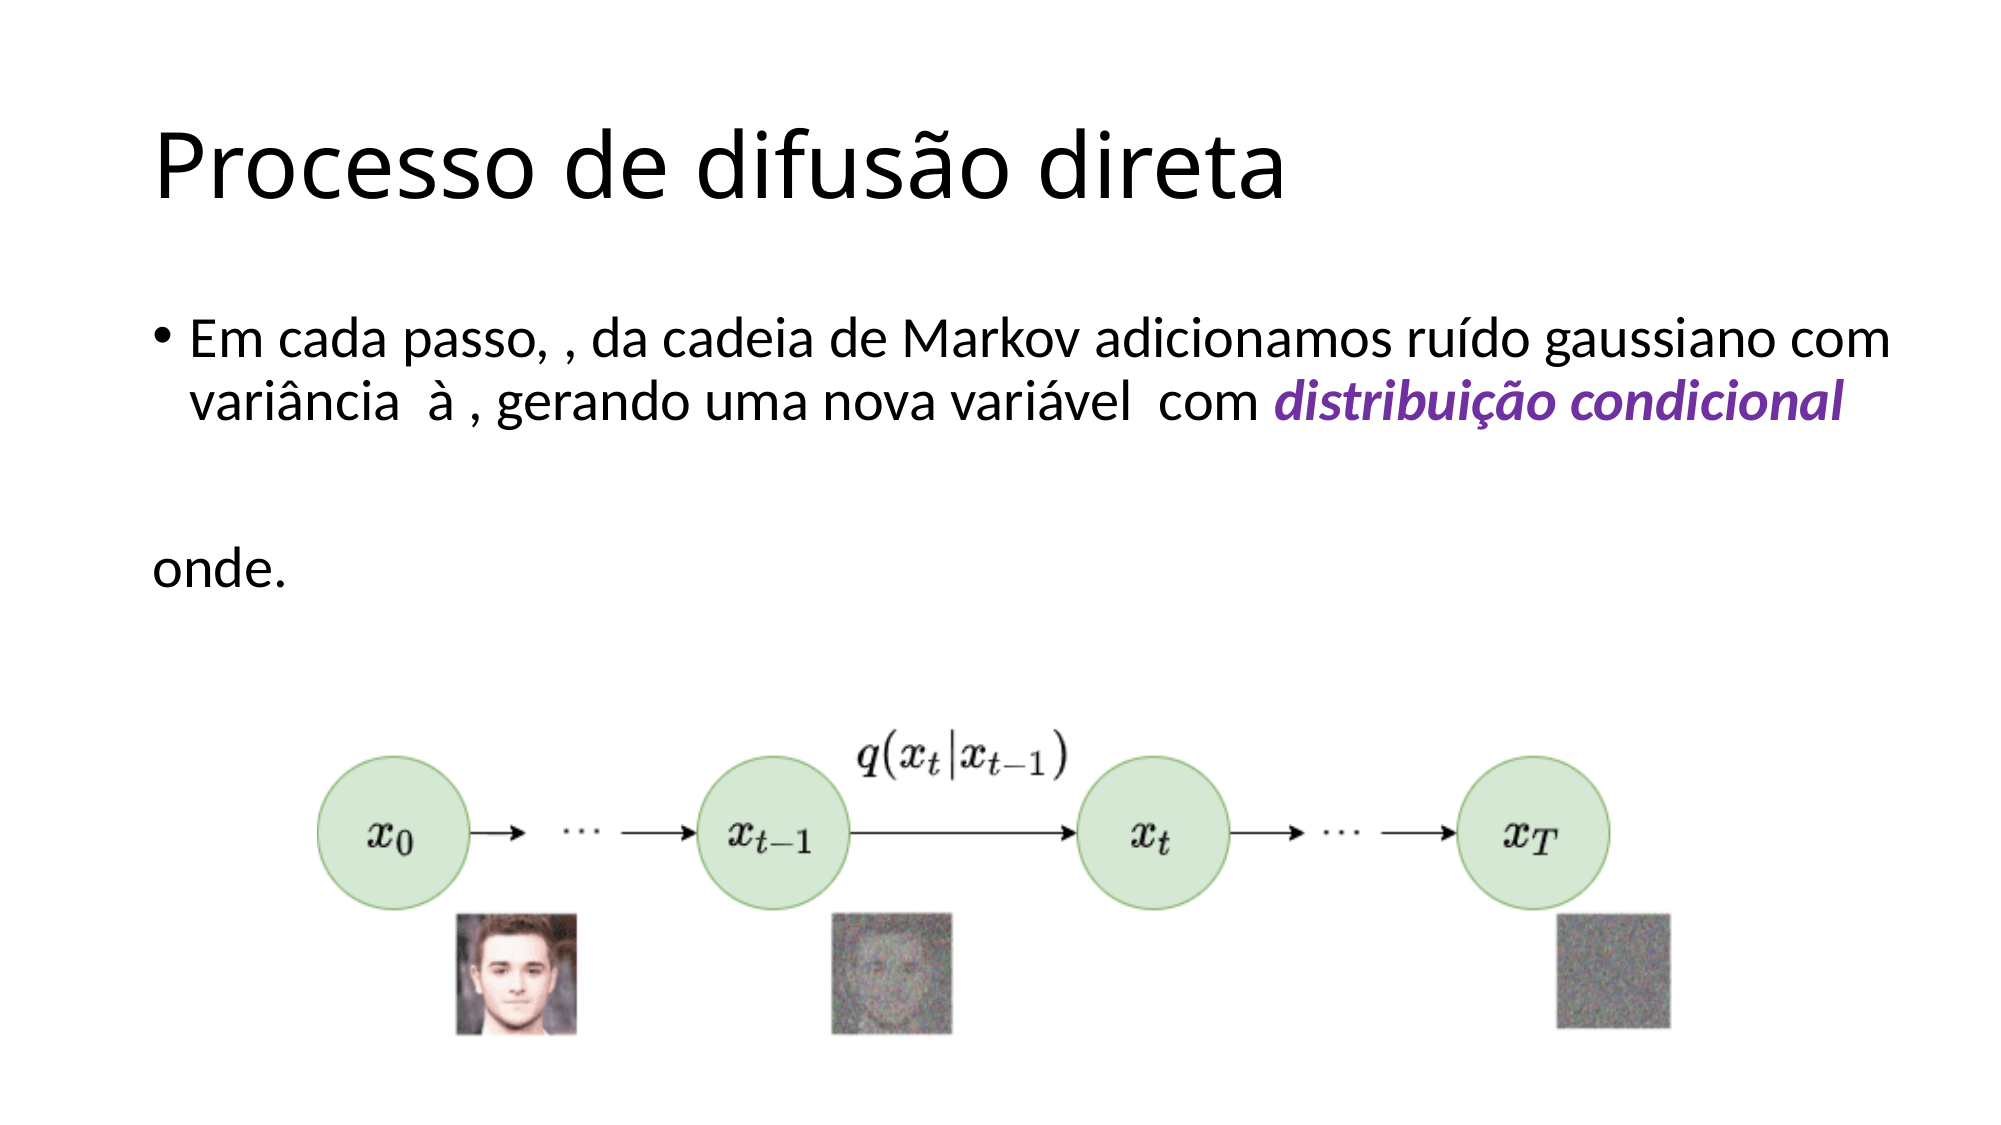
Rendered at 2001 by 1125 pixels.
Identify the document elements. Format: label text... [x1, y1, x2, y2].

picture [317, 684, 1683, 1042]
title Processo de difusão direta [137, 59, 1863, 278]
